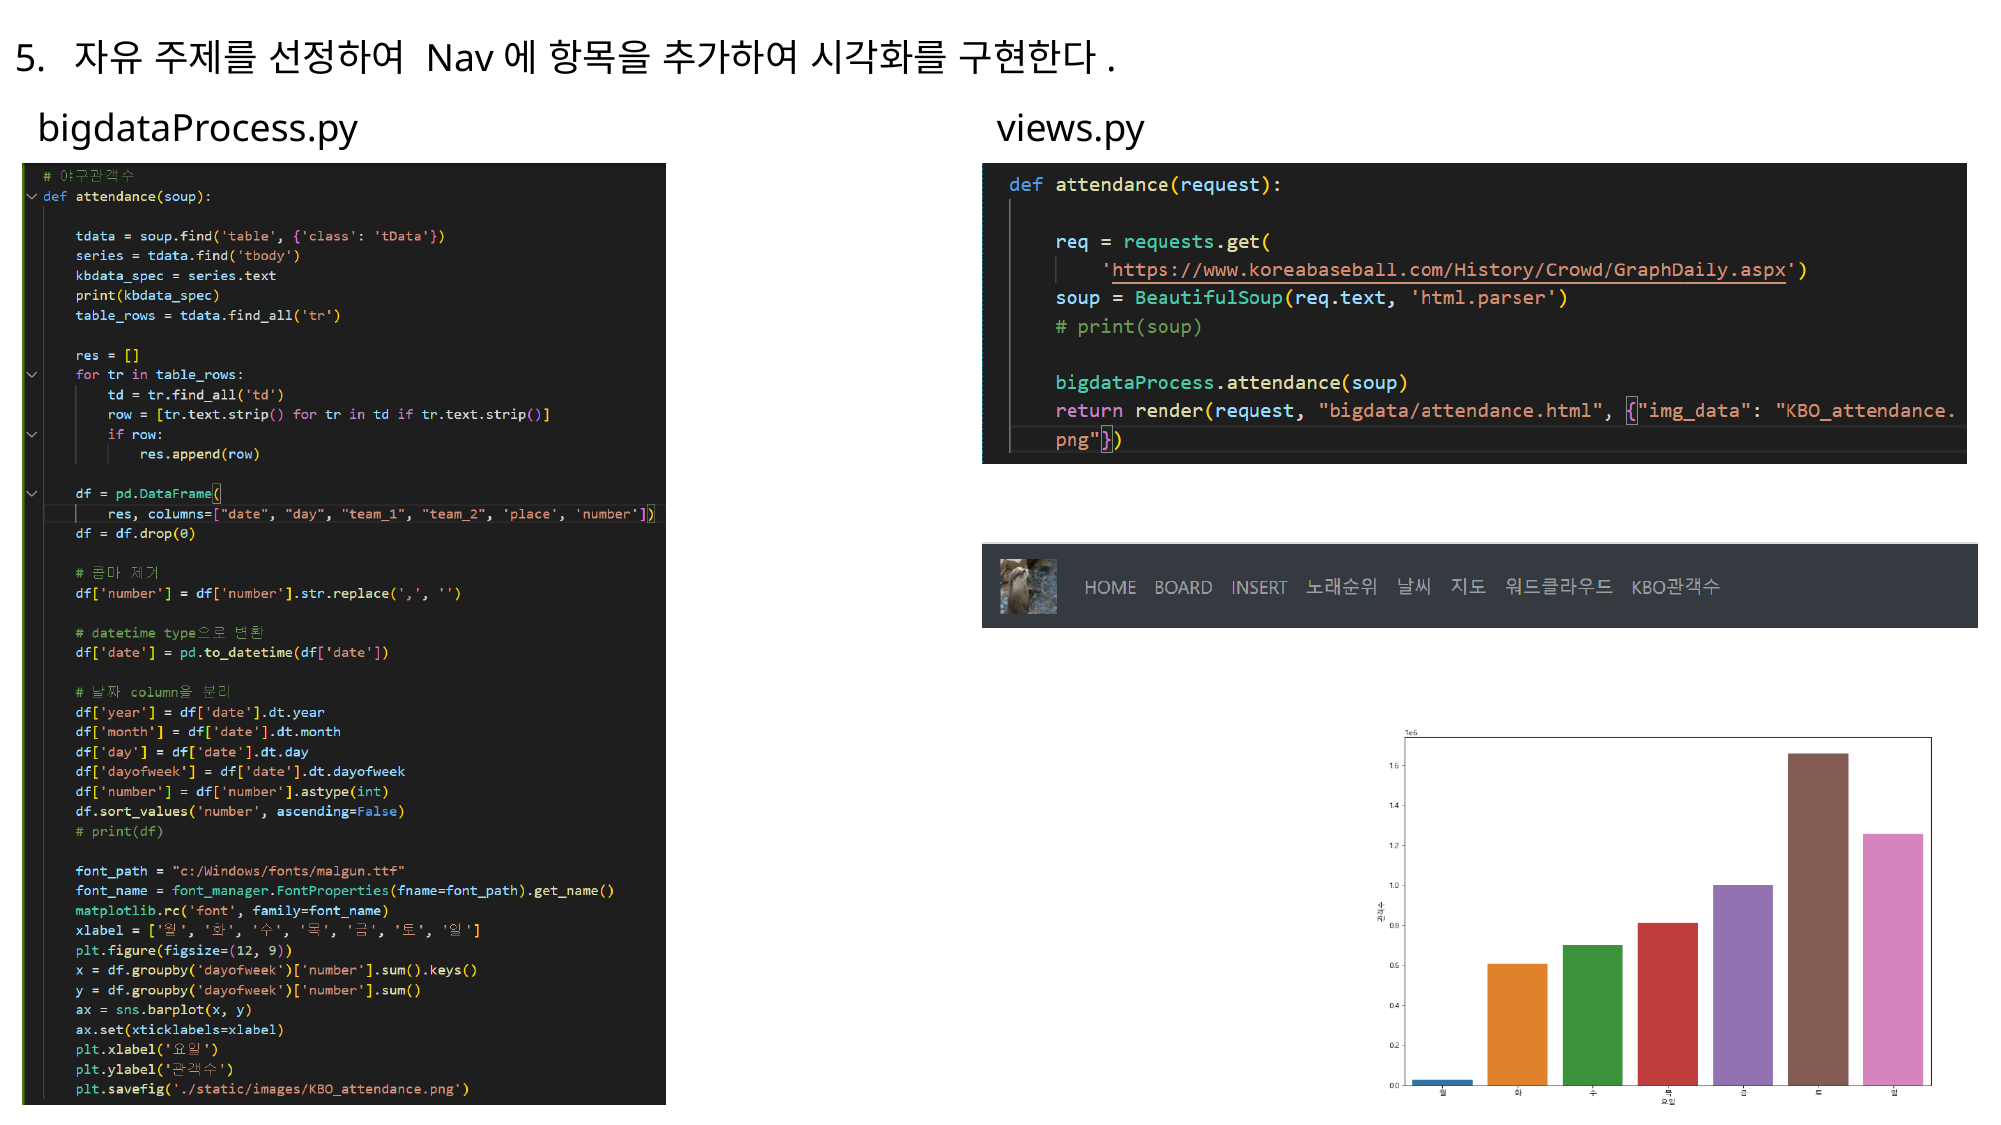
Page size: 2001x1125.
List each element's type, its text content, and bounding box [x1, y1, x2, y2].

picture [982, 163, 1967, 465]
picture [982, 542, 1978, 1125]
text_box bigdataProcess.py [22, 96, 656, 157]
picture [22, 163, 666, 1105]
text_box 5. 자유 주제를 선정하여 Nav에 항목을 추가하여 시각화를 구현한다. [0, 0, 1215, 87]
text_box views.py [982, 96, 1615, 157]
